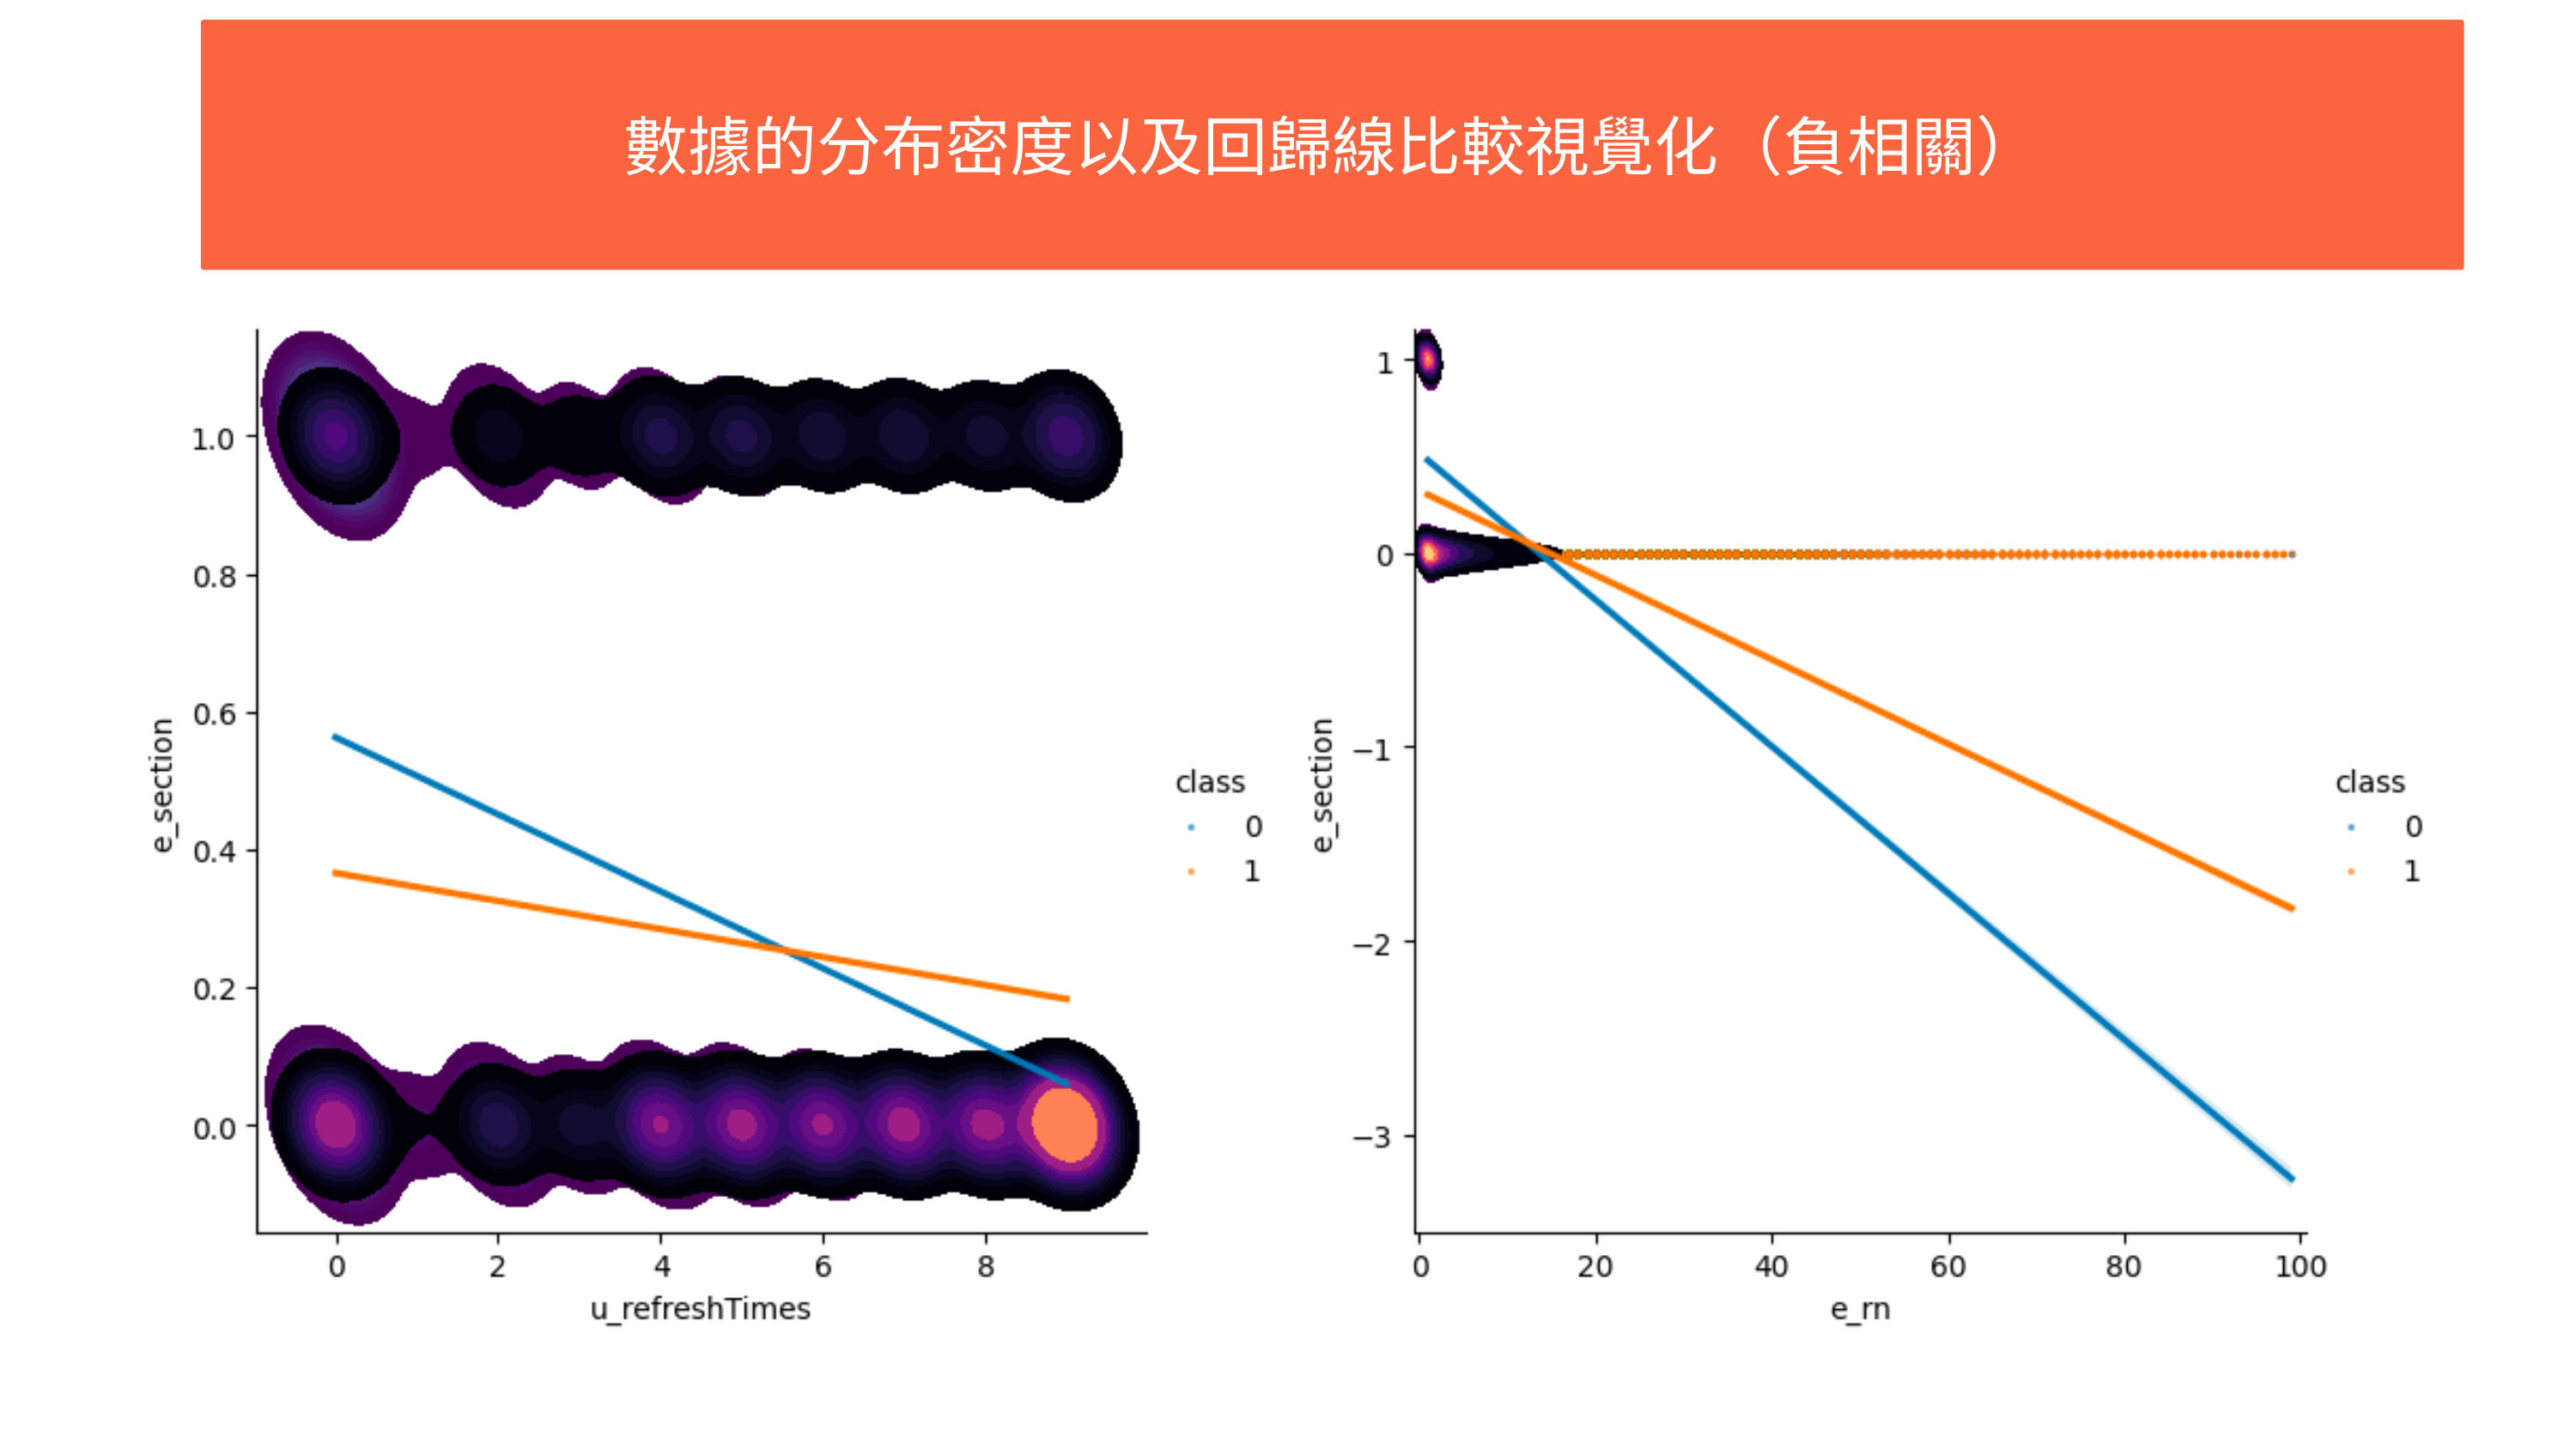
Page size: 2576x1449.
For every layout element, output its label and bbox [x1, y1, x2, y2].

text_box [200, 19, 2464, 270]
text_box [128, 311, 1289, 1345]
text_box [1289, 311, 2448, 1345]
